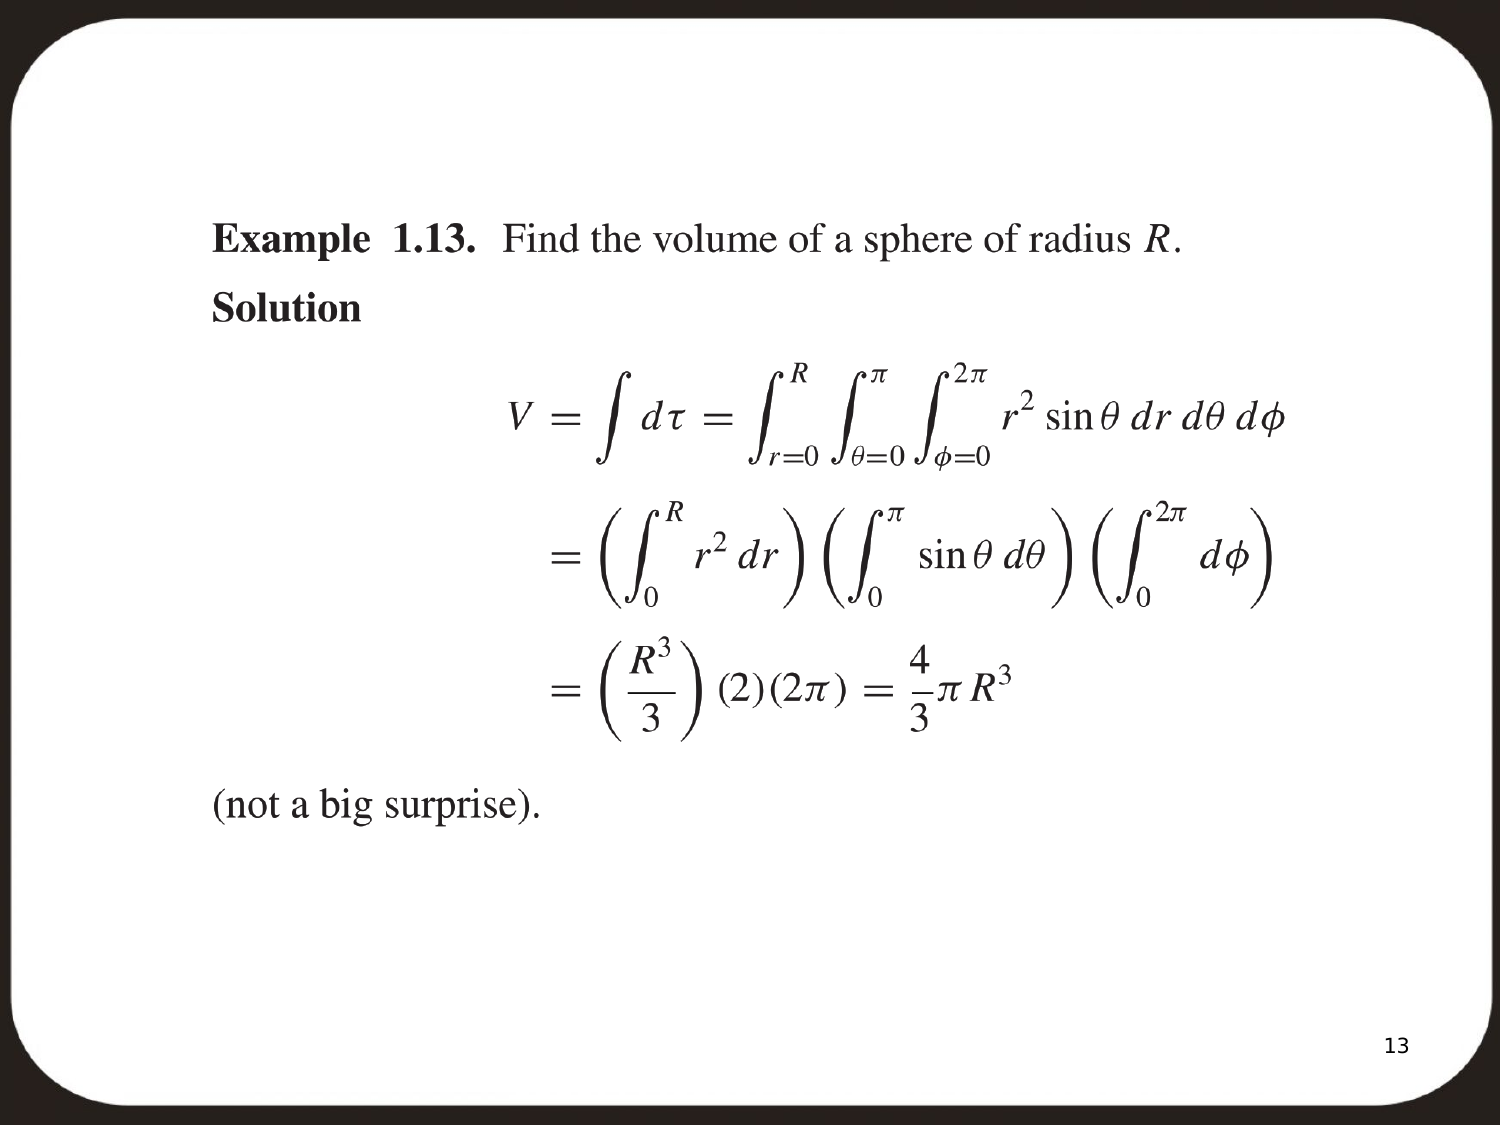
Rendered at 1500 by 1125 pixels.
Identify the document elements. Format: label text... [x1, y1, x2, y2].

picture [0, 0, 1500, 1125]
slide_number 13 [1074, 1024, 1426, 1104]
